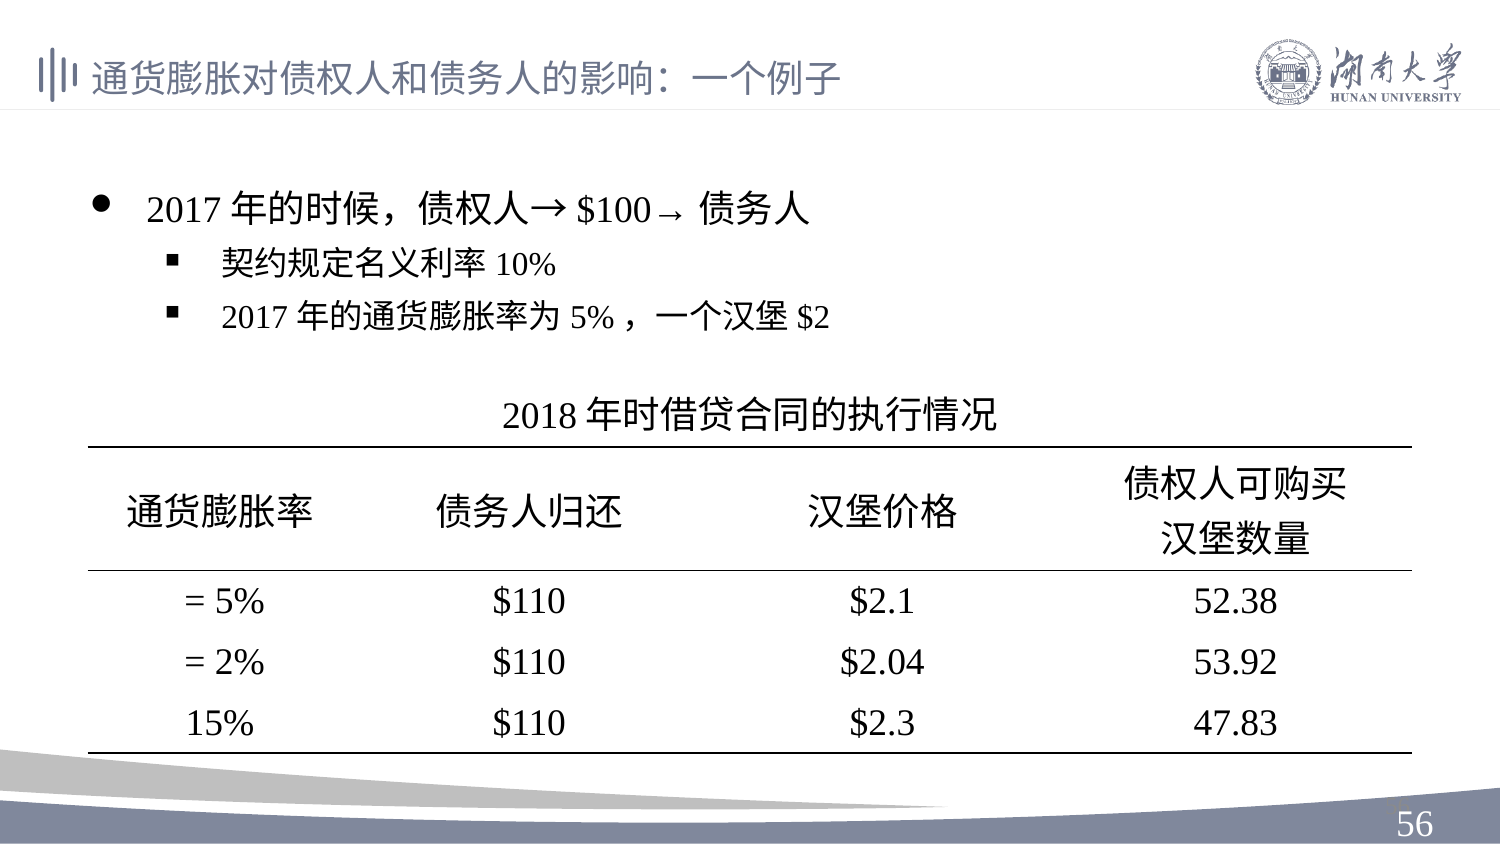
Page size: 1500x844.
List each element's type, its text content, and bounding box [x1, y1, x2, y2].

text_box 通货膨胀对债权人和债务人的影响：一个例子 [78, 47, 1175, 108]
picture [1249, 33, 1465, 109]
slide_number 56 [1074, 782, 1425, 827]
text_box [39, 47, 78, 103]
